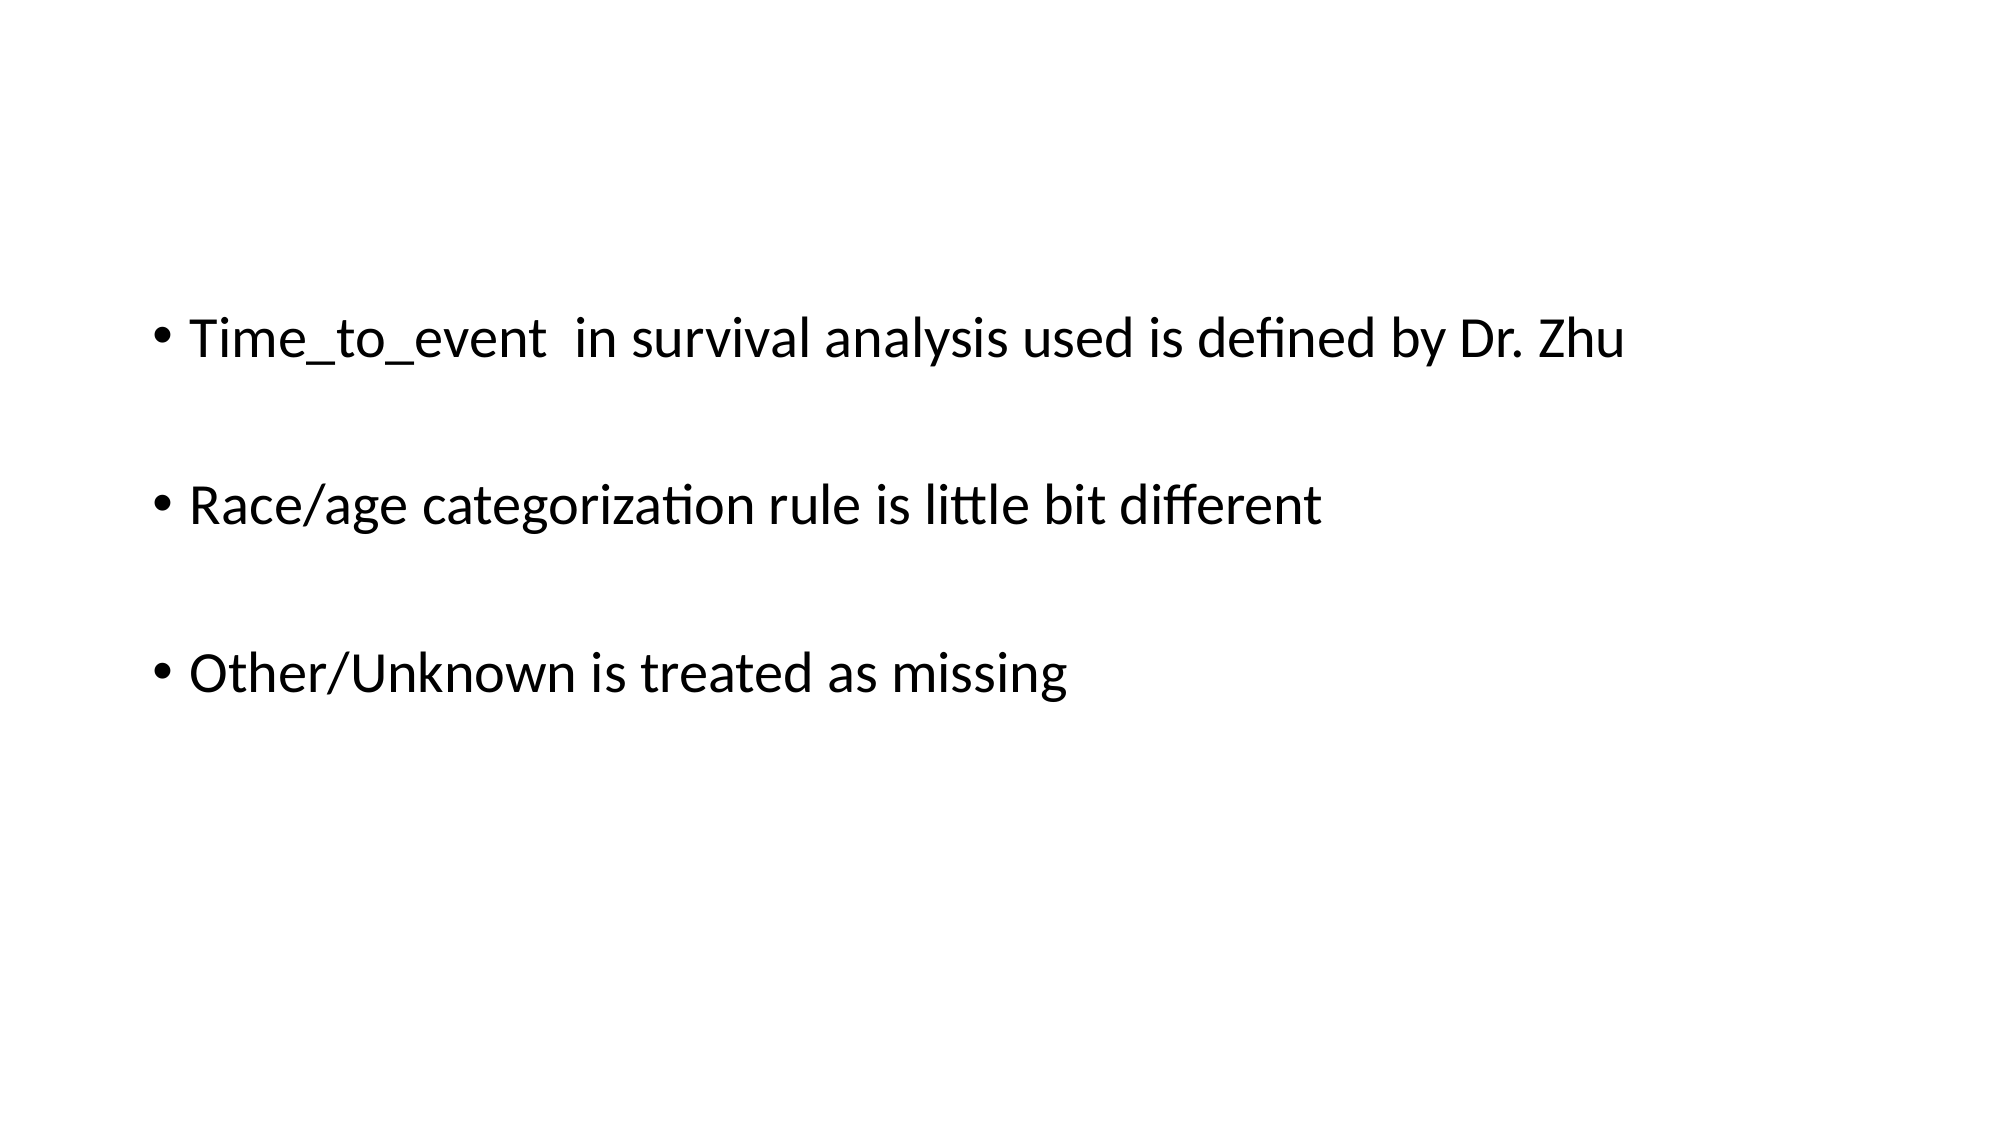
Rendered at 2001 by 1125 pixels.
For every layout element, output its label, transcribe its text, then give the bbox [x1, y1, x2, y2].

list Time_to_event in survival analysis used is defined by Dr. Zhu Race/age categorization rule is little bit different Other/Unknown is treated as missing [137, 299, 1863, 1014]
